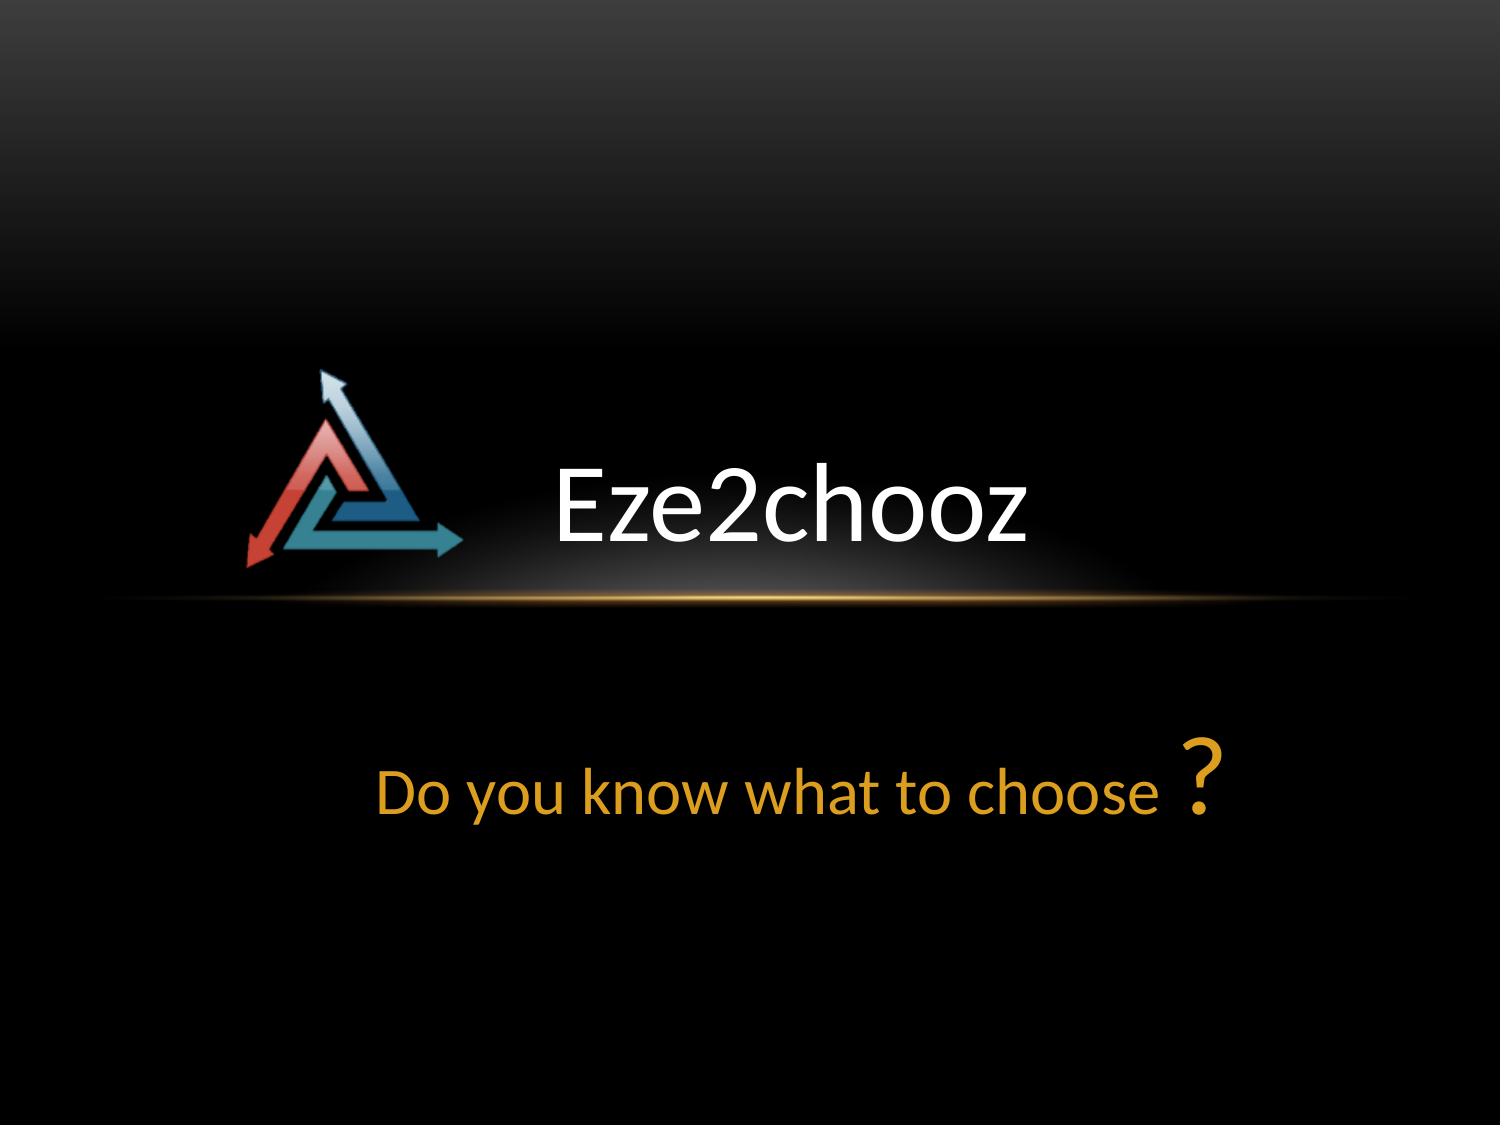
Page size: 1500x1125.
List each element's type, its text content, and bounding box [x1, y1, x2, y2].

text_box Eze2chooz [473, 421, 1258, 572]
picture [0, 0, 1500, 750]
text_box Do you know what to choose ? [118, 694, 1486, 845]
